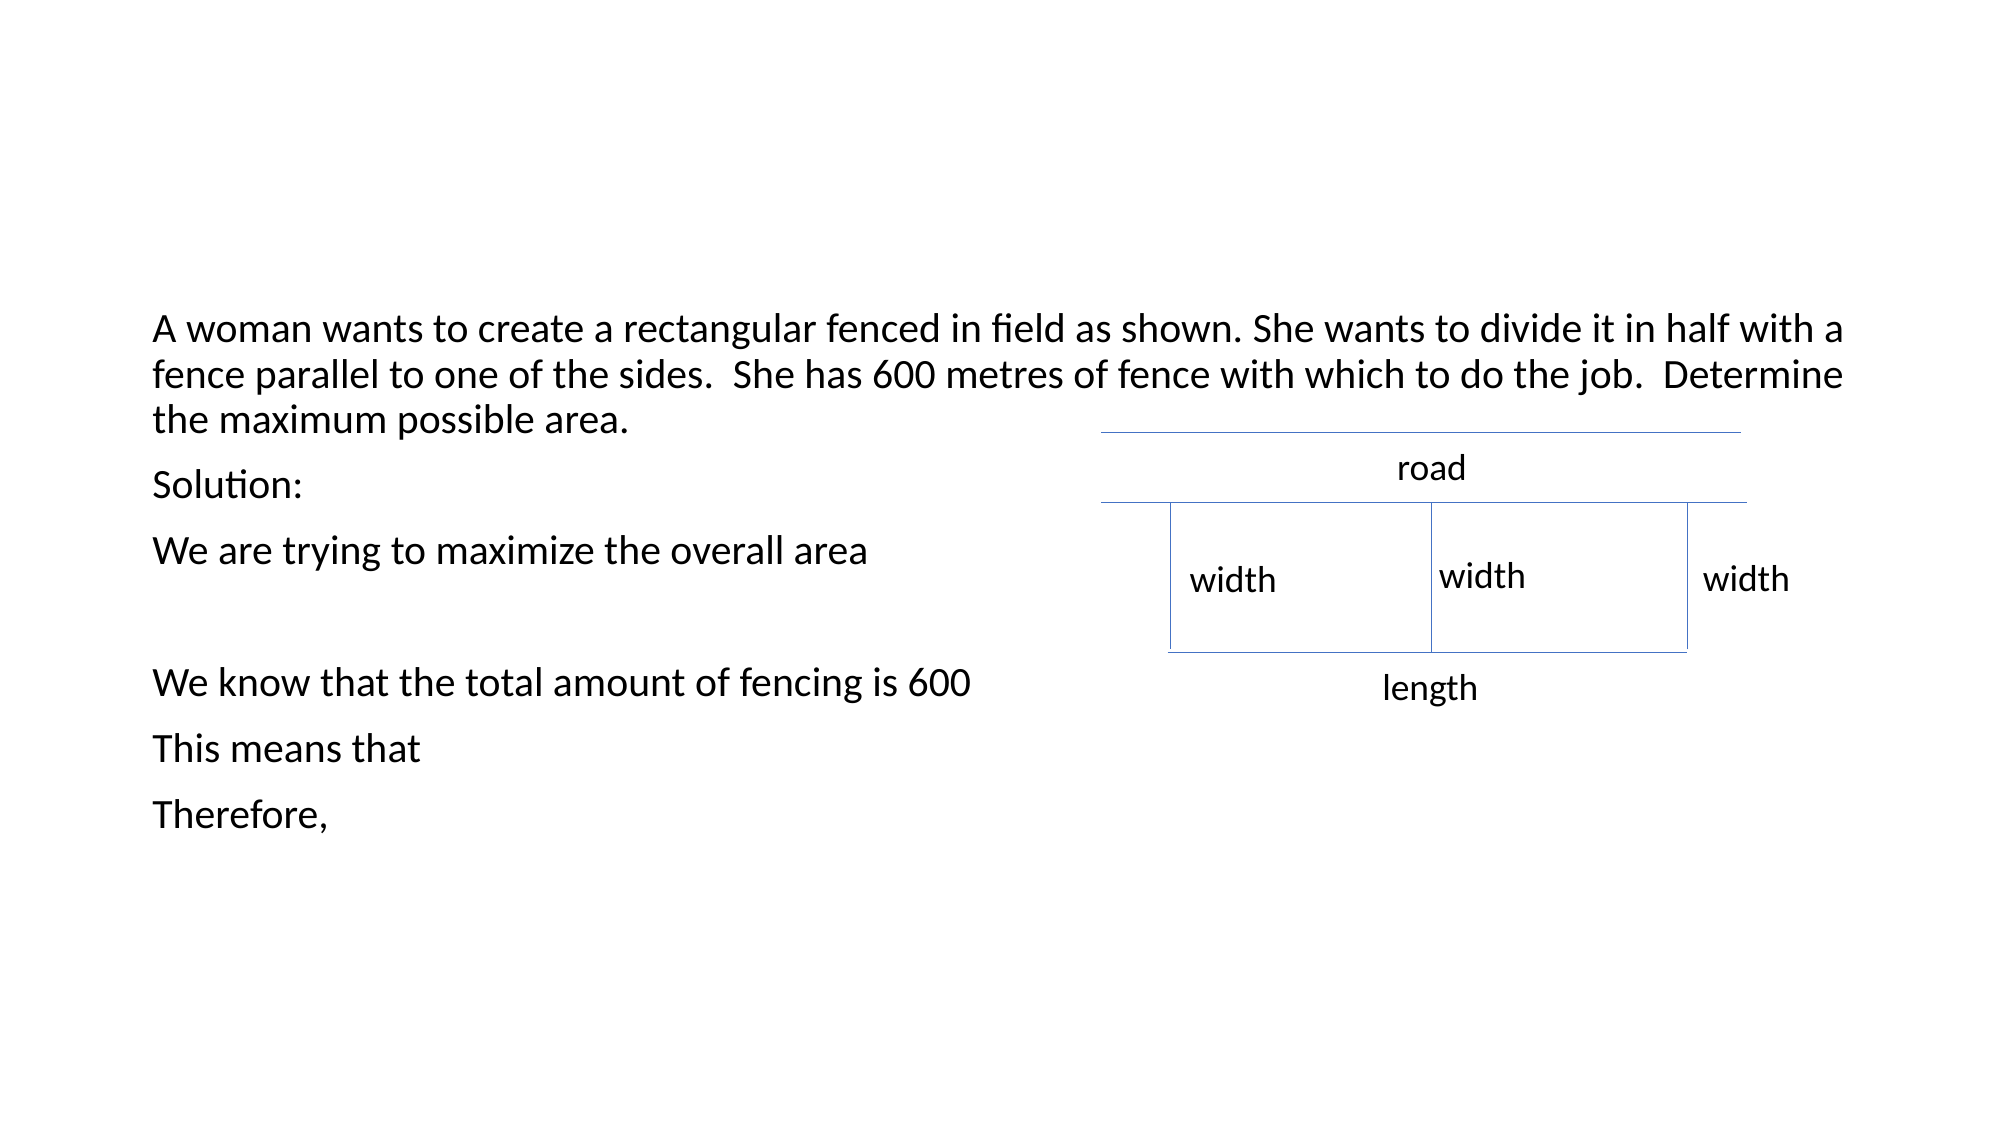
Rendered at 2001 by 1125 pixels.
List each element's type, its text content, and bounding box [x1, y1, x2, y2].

text_box length [1367, 655, 1500, 716]
text_box width [1424, 543, 1431, 603]
text_box width [1688, 546, 1839, 607]
text_box width [1433, 543, 1575, 603]
text_box width [1174, 547, 1299, 607]
text_box road [1382, 436, 1533, 496]
